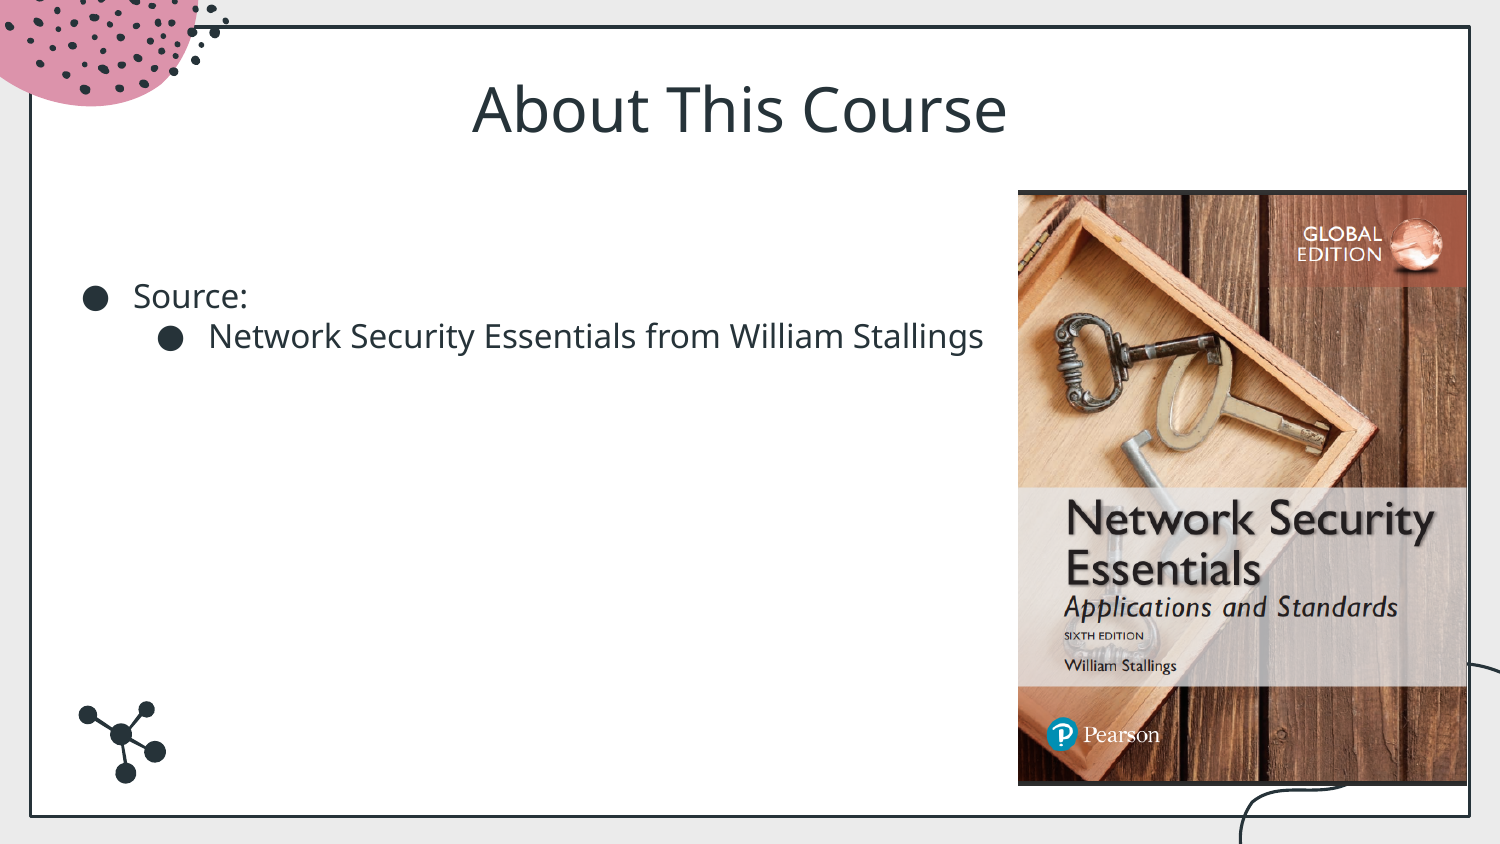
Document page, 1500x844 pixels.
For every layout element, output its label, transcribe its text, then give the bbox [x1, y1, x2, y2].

list Source: Network Security Essentials from William Stallings [43, 259, 1012, 717]
title About This Course [107, 54, 1374, 235]
picture [1017, 190, 1468, 786]
